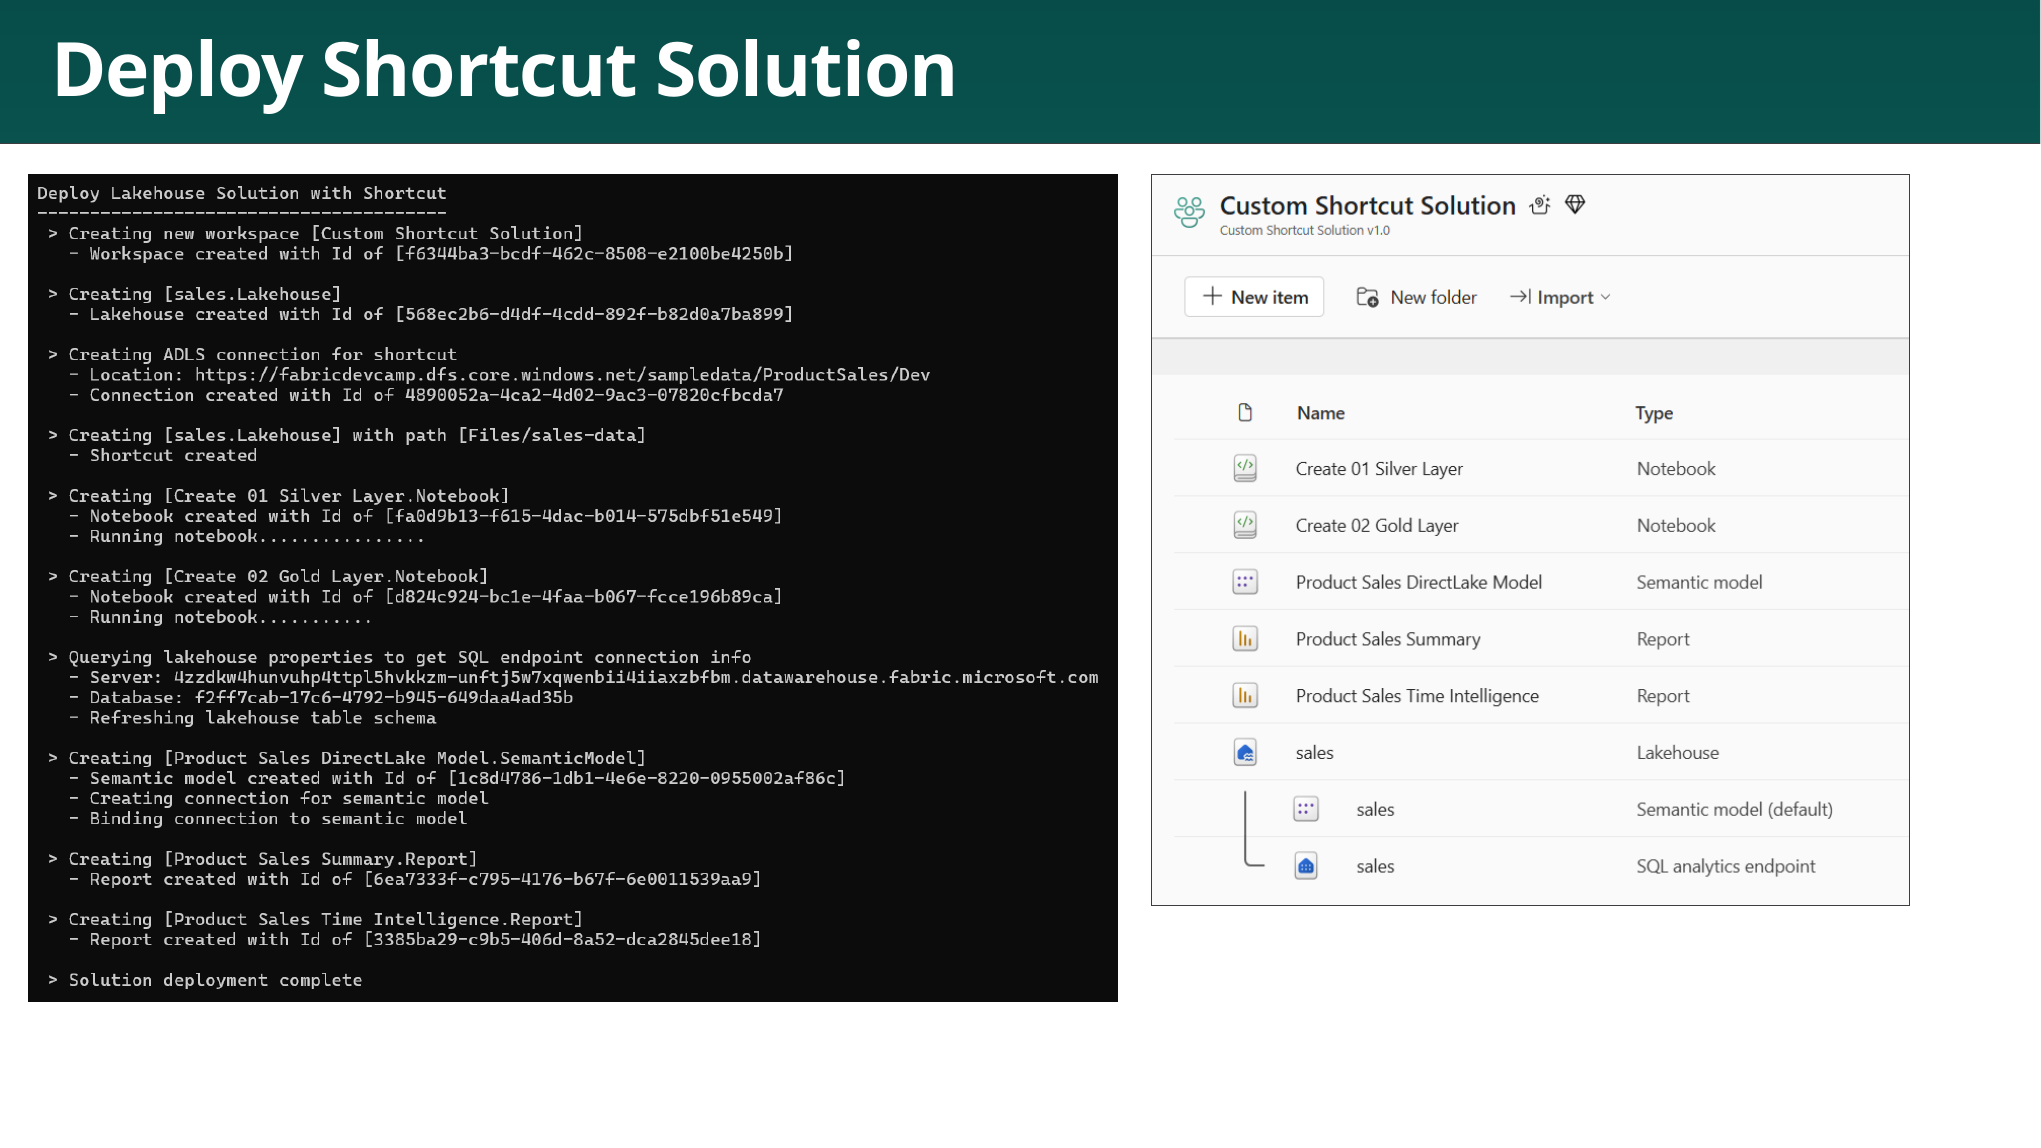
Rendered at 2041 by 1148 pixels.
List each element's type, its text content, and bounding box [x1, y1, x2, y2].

picture [28, 174, 1118, 1002]
picture [1151, 174, 1911, 906]
title Deploy Shortcut Solution [51, 31, 1988, 113]
